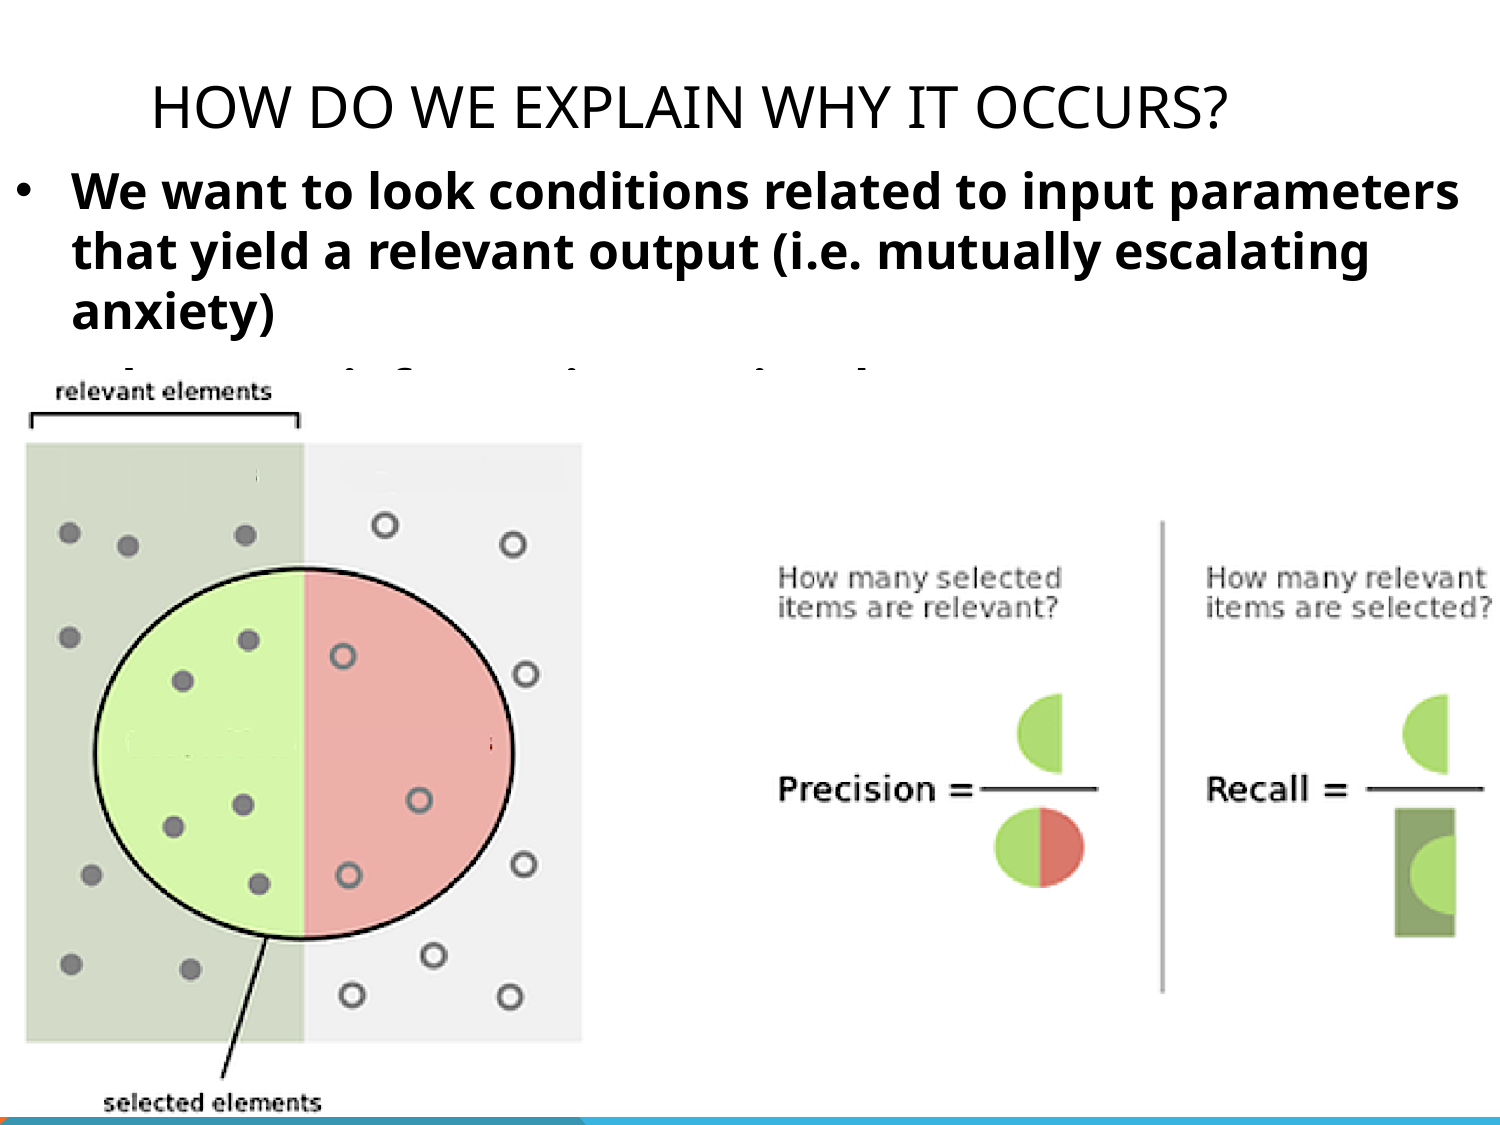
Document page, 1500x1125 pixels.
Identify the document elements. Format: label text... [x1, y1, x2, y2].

title How Do We Explain Why It occurs? [135, 60, 1369, 150]
picture [0, 370, 1500, 1117]
list We want to look conditions related to input parameters that yield a relevant output (i.e. mutually escalating anxiety) Adapt two information retrieval measures [0, 152, 1500, 369]
